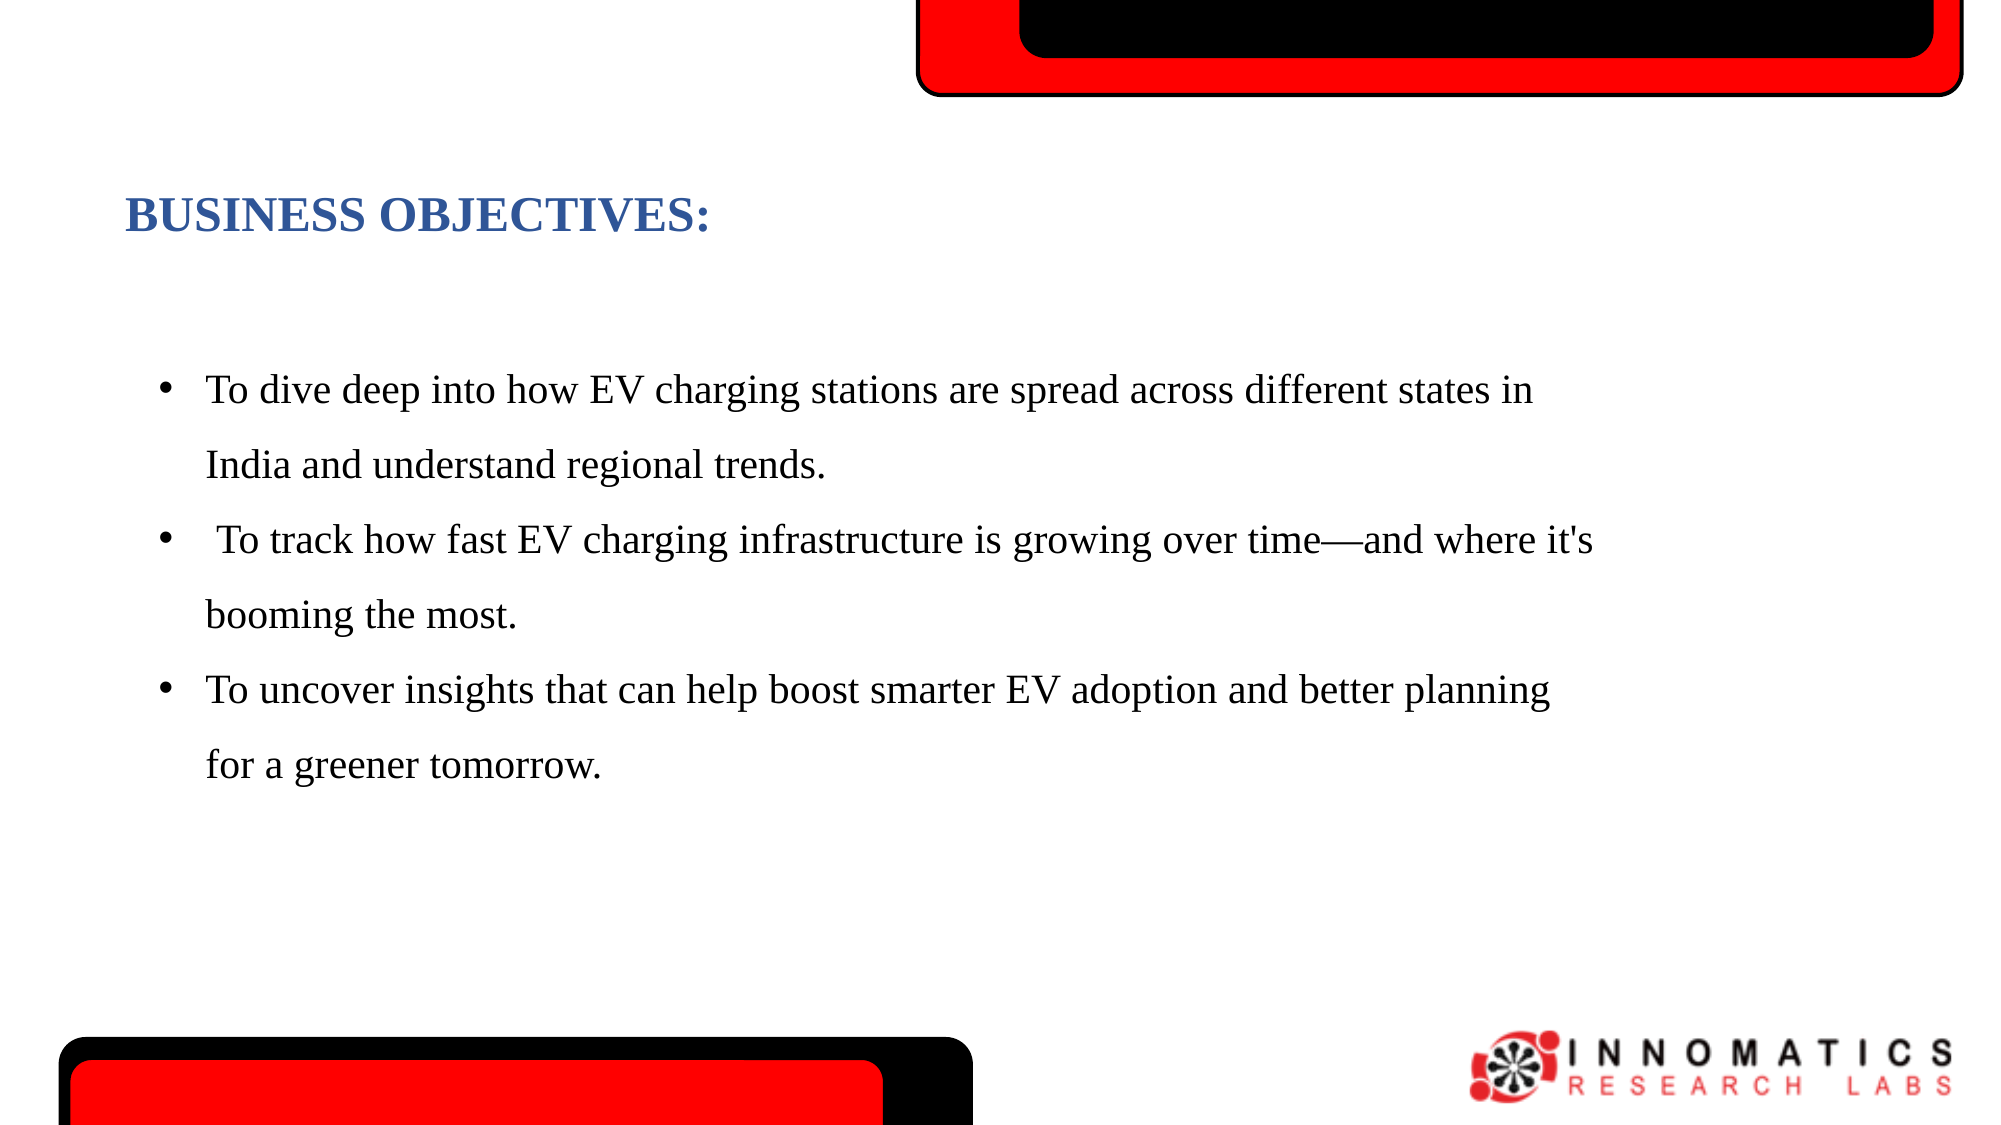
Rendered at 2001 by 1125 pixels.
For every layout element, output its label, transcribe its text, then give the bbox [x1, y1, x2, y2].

text_box To dive deep into how EV charging stations are spread across different states in India and understand regional trends. To track how fast EV charging infrastructure is growing over time—and where it's booming the most. To uncover insights that can help boost smarter EV adoption and better planning for a greener tomorrow. [143, 329, 1627, 830]
picture [1445, 1014, 1975, 1125]
text_box BUSINESS OBJECTIVES: [110, 174, 1141, 250]
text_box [917, 0, 1962, 96]
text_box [60, 1038, 972, 1125]
